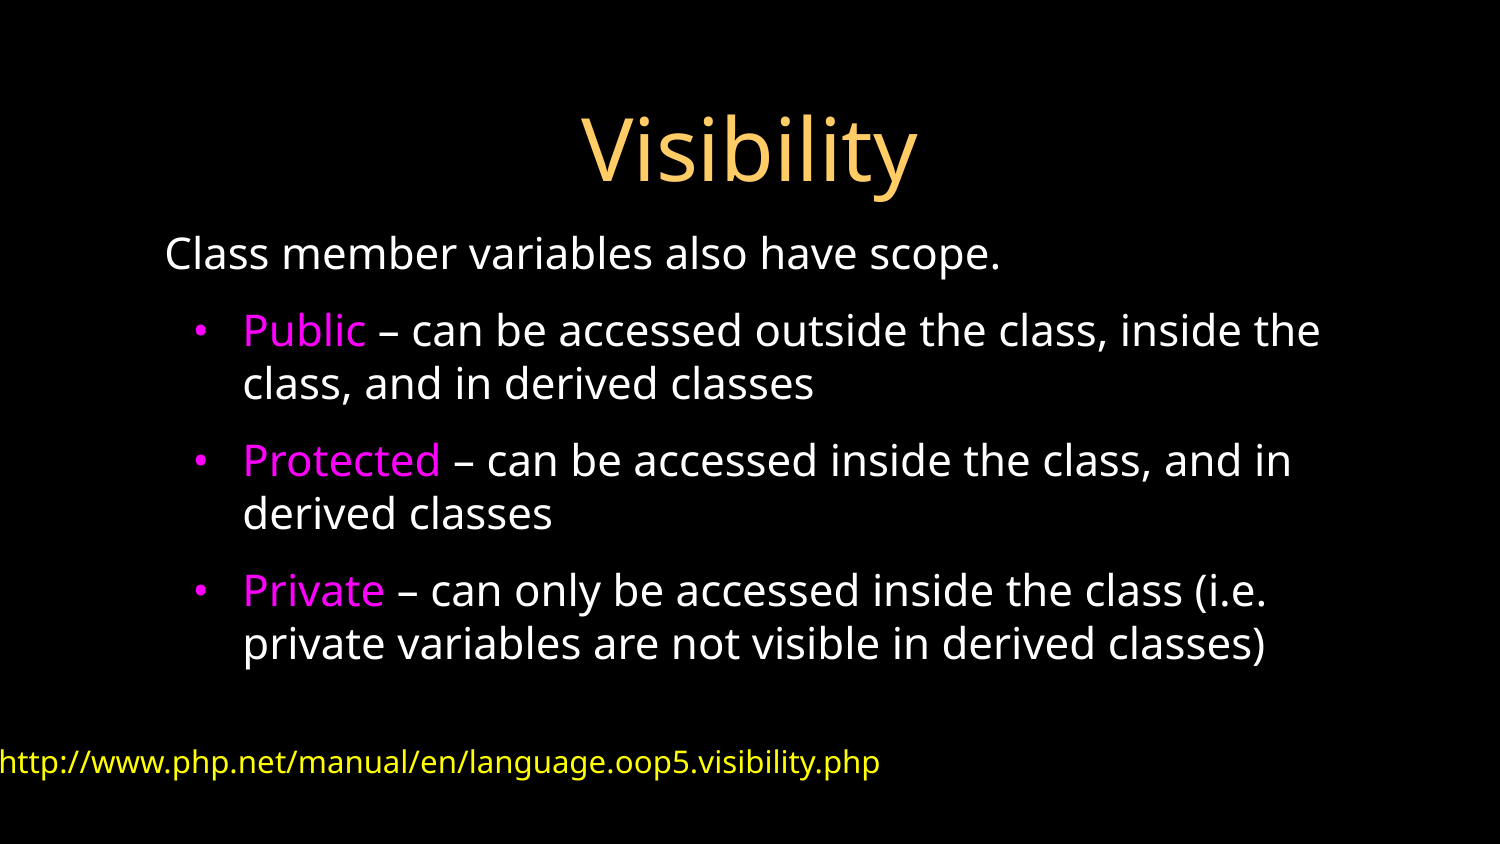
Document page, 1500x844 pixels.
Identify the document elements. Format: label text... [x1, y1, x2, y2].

list Class member variables also have scope. Public – can be accessed outside the class, inside the class, and in derived classes Protected – can be accessed inside the class, and in derived classes Private – can only be accessed inside the class (i.e. private variables are not visible in derived classes) [139, 239, 1361, 734]
title Visibility [139, 59, 1360, 233]
text_box http://www.php.net/manual/en/language.oop5.visibility.php [0, 734, 906, 787]
